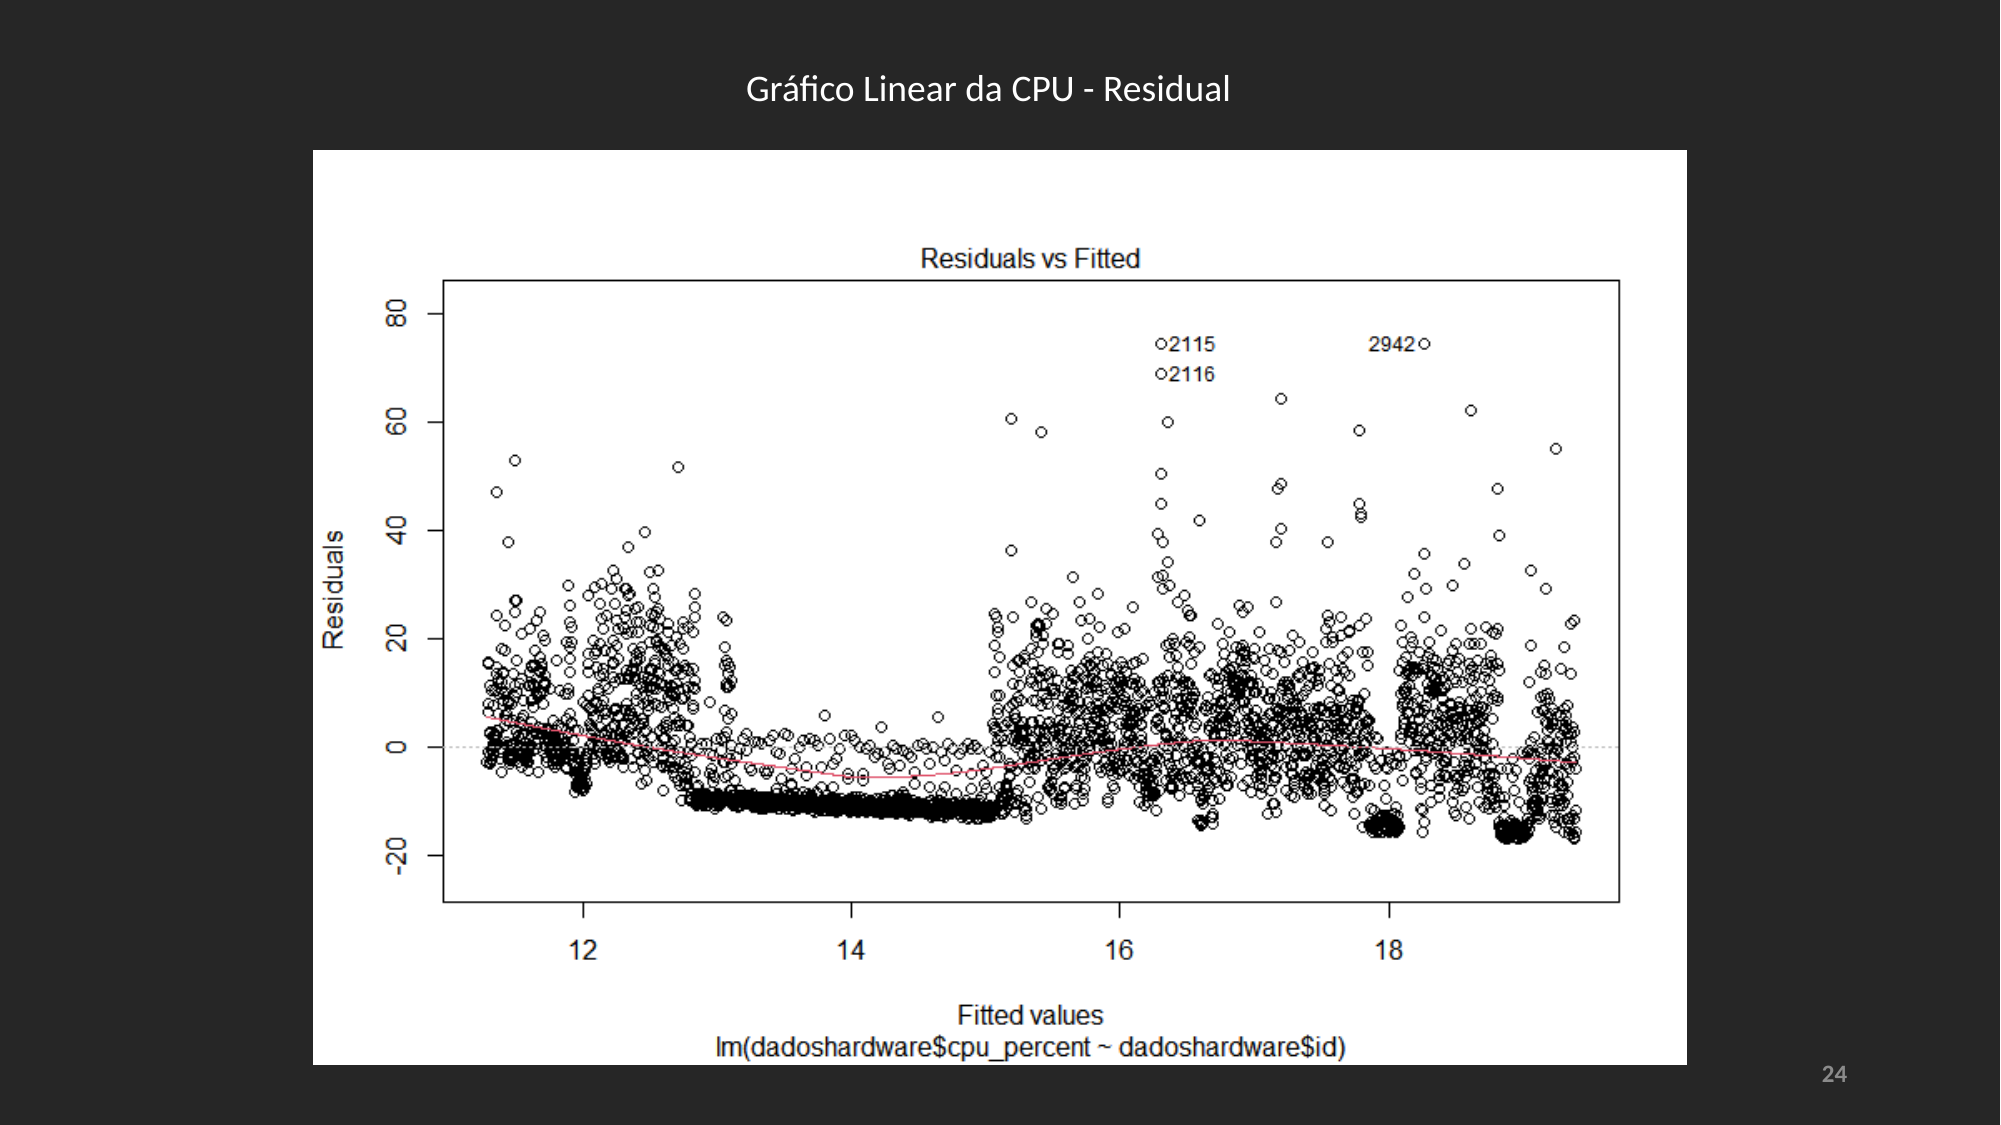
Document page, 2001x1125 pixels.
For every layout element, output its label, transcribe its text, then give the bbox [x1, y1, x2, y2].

picture [313, 150, 1687, 1065]
text_box Gráfico Linear da CPU - Residual [730, 56, 1269, 117]
slide_number 24 [1412, 1042, 1863, 1103]
